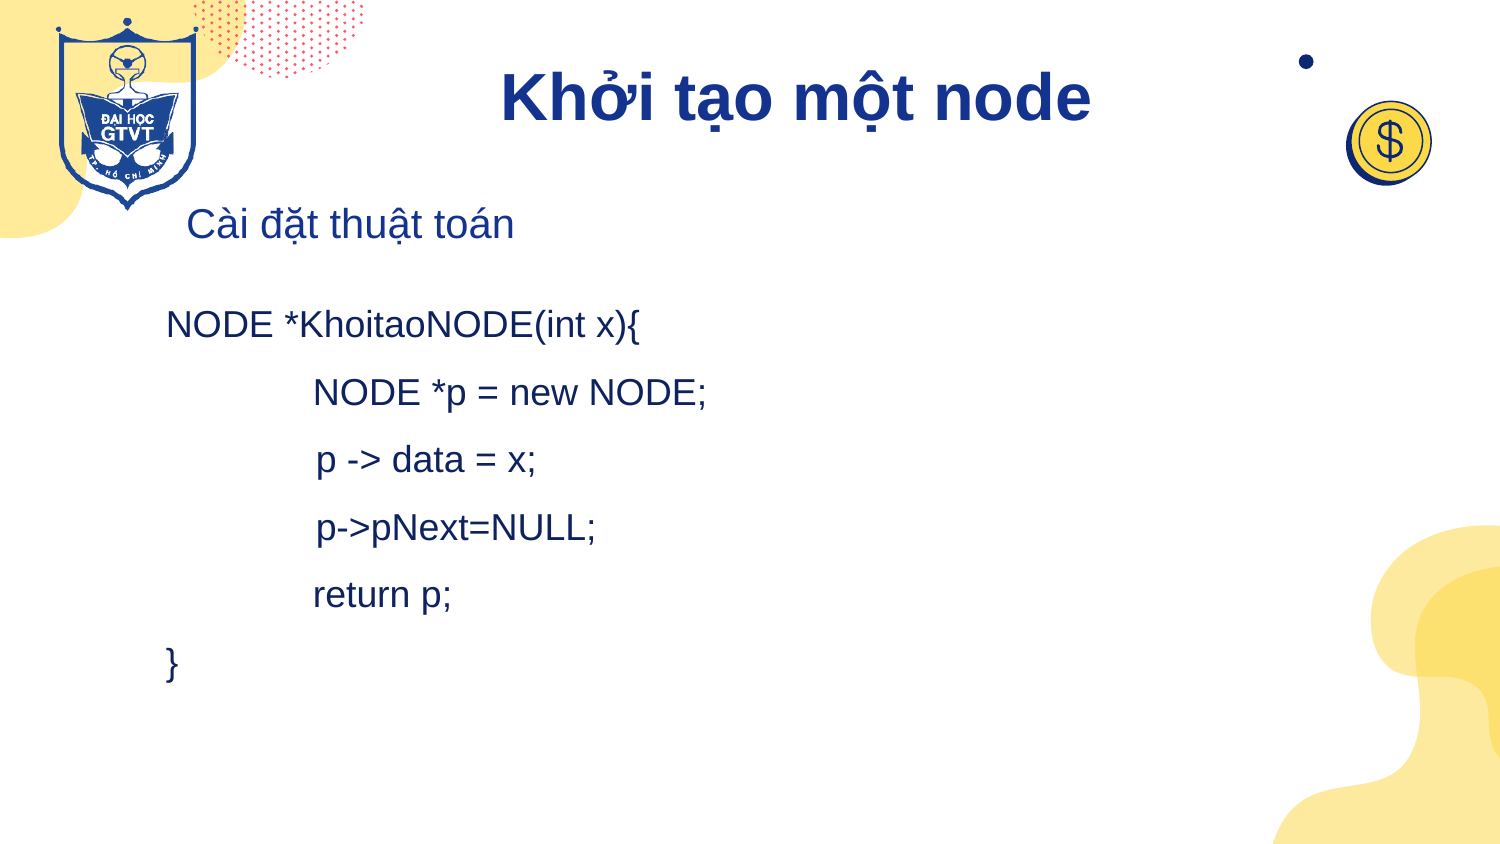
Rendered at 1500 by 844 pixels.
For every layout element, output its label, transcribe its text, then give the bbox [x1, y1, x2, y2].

text_box Khởi tạo một node [346, 46, 1433, 141]
picture [0, 0, 342, 315]
text_box NODE *KhoitaoNODE(int x){ NODE *p = new NODE; p -> data = x; p->pNext=NULL; return p; } [150, 270, 1500, 691]
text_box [1345, 101, 1436, 186]
text_box Cài đặt thuật toán [346, 189, 566, 255]
